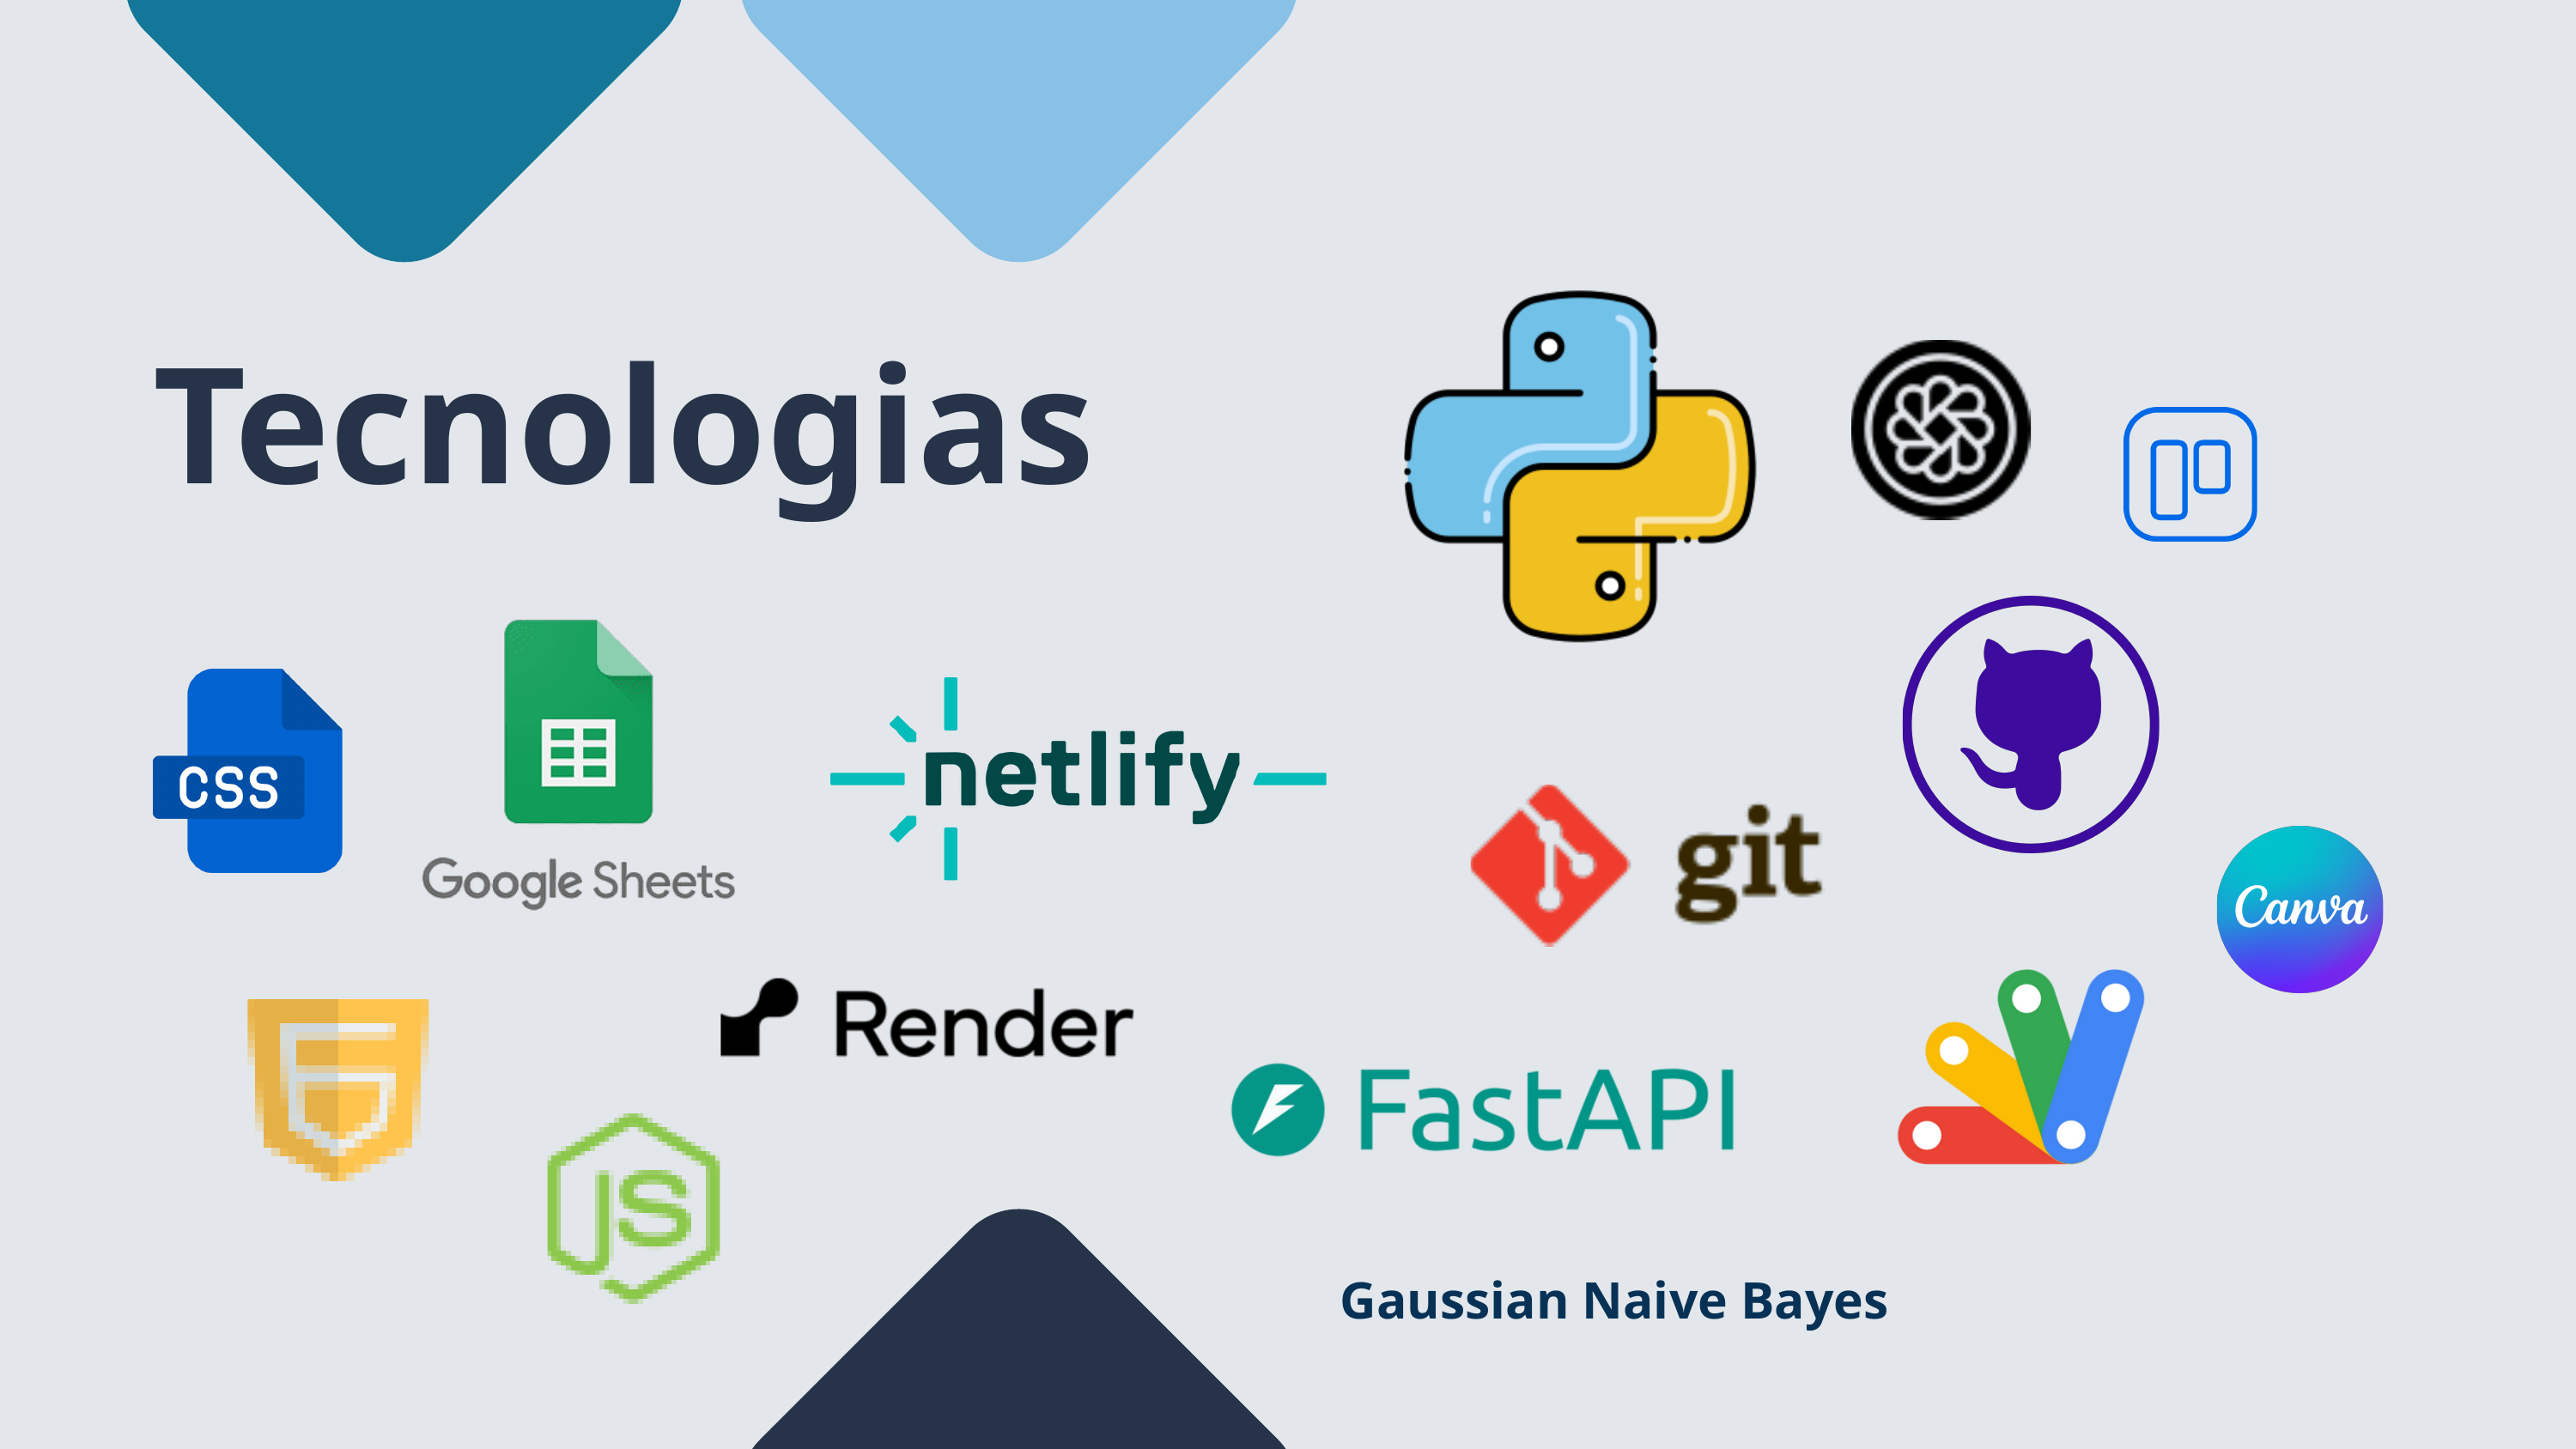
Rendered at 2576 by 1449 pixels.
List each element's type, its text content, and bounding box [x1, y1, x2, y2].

text_box [698, 790, 1157, 1247]
text_box Tecnologias [153, 290, 1370, 516]
text_box [1883, 929, 2160, 1205]
text_box [153, 669, 343, 873]
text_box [801, 1270, 1237, 1449]
text_box Gaussian Naive Bayes [1326, 1246, 1903, 1330]
text_box [247, 999, 429, 1181]
text_box [1157, 992, 1809, 1228]
text_box [374, 571, 784, 947]
text_box [1902, 596, 2160, 853]
text_box [1851, 340, 2032, 520]
text_box [547, 1113, 720, 1304]
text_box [186, 0, 623, 201]
text_box [1470, 785, 1826, 947]
text_box [1404, 289, 1759, 648]
text_box [2123, 407, 2257, 542]
text_box [830, 677, 1327, 881]
text_box [2216, 826, 2384, 993]
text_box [801, 0, 1237, 201]
